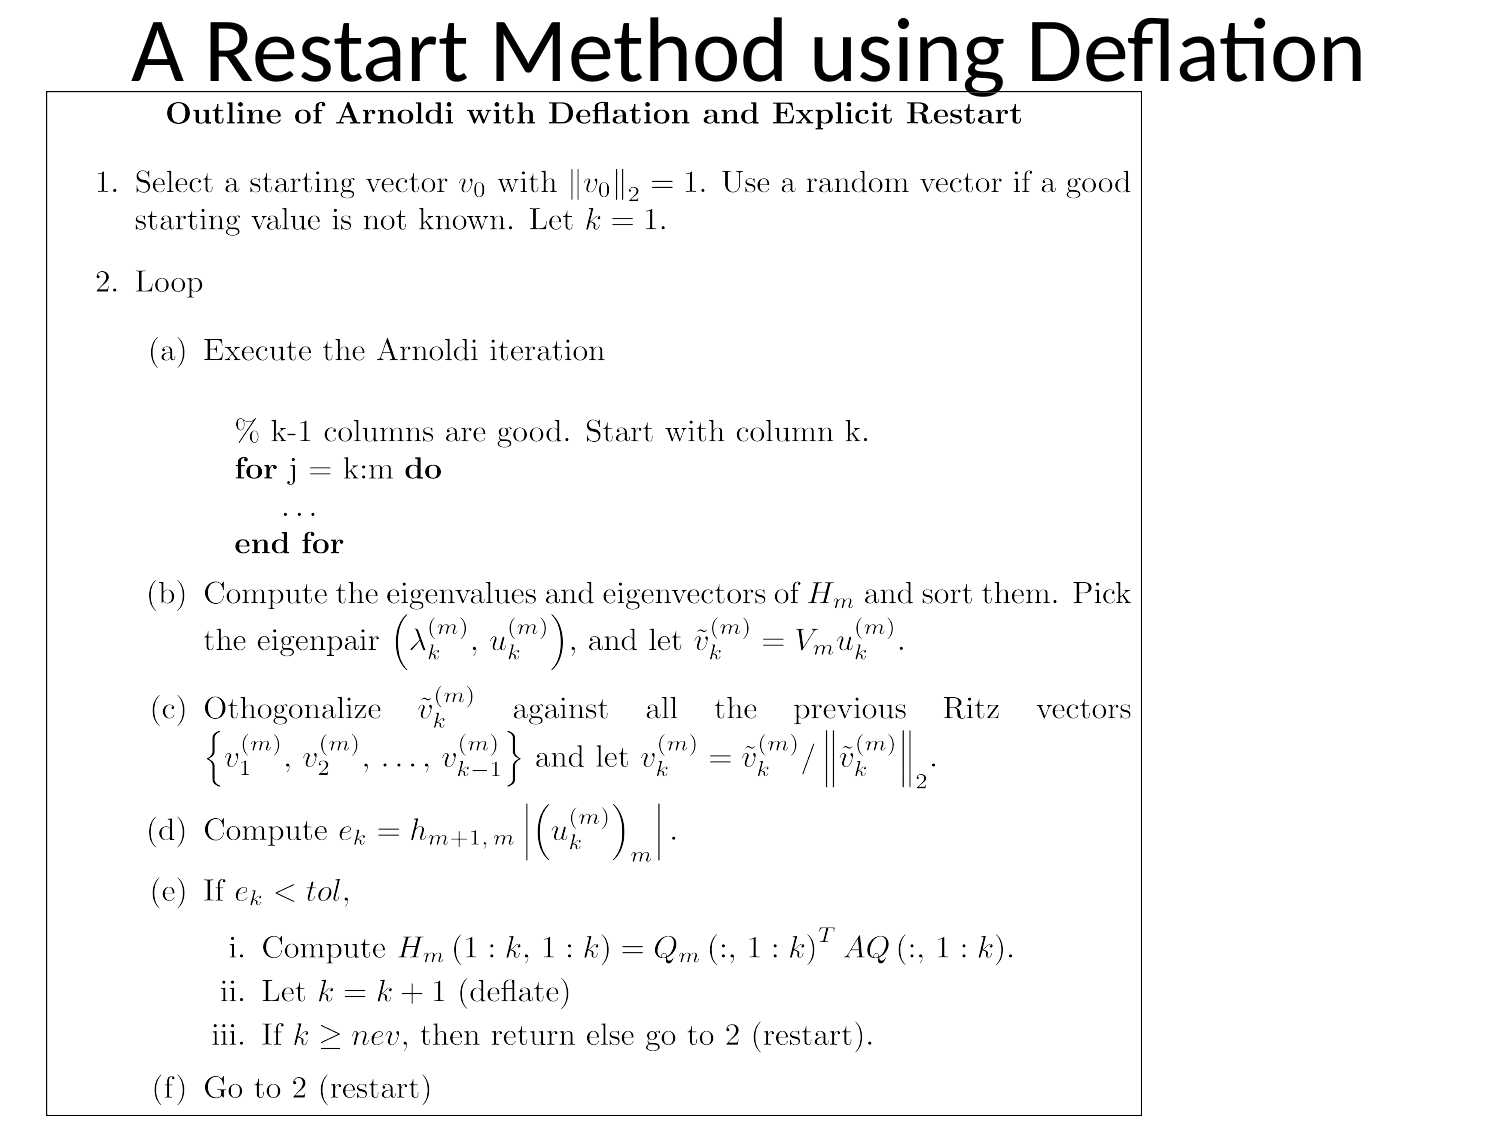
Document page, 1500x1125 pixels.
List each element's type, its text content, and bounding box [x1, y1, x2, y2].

picture [46, 91, 1142, 1117]
title A Restart Method using Deflation [75, 0, 1425, 139]
